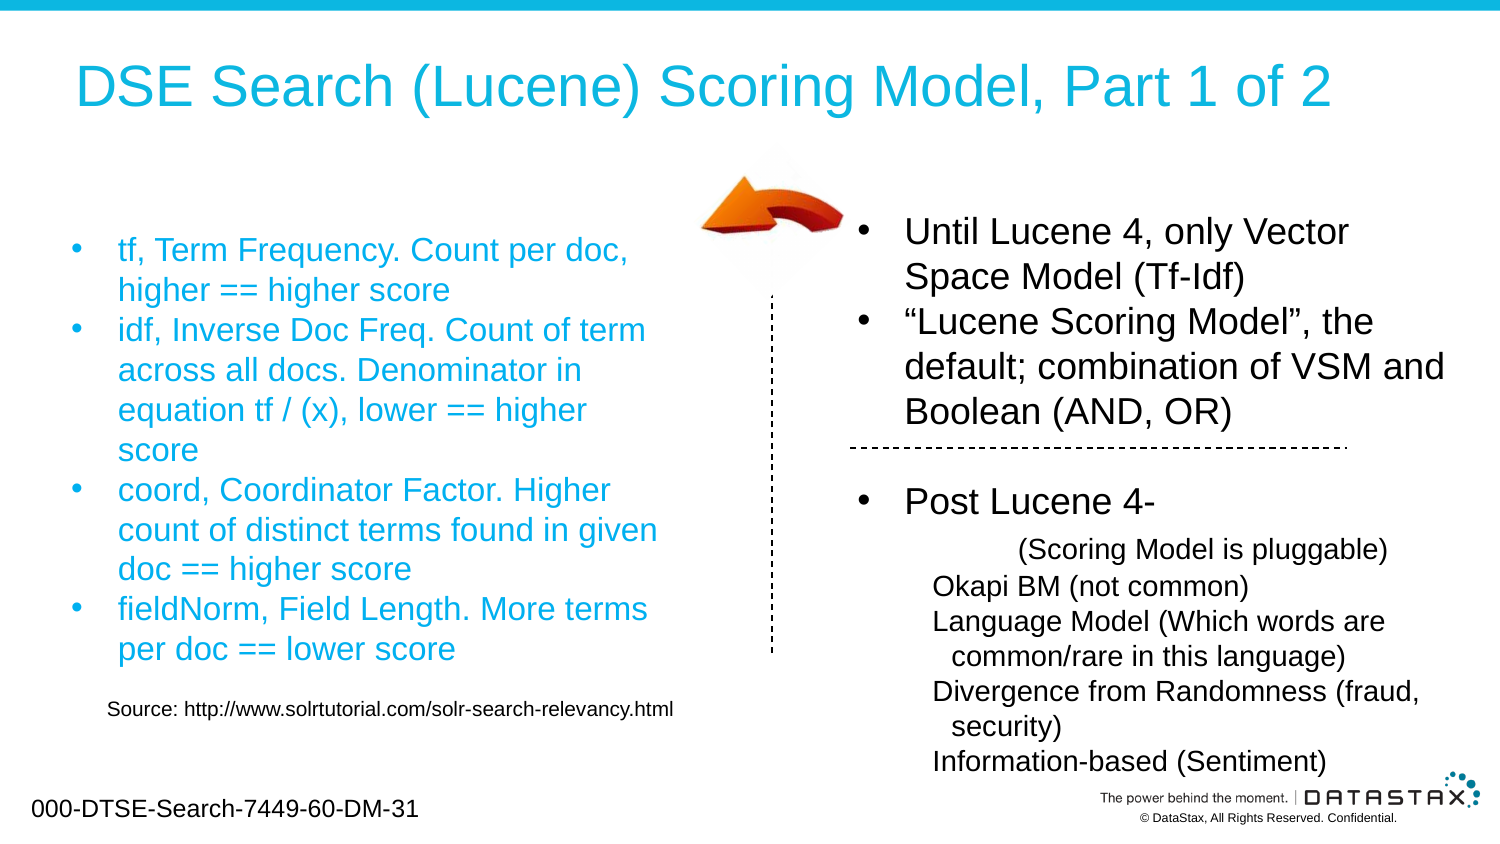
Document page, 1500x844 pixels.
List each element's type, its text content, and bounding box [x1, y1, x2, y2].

title DSE Search (Lucene) Scoring Model, Part 1 of 2 [75, 44, 1425, 135]
text_box Source: http://www.solrtutorial.com/solr-search-relevancy.html [92, 687, 689, 728]
text_box Until Lucene 4, only Vector Space Model (Tf-Idf) “Lucene Scoring Model”, the default; combination of VSM and Boolean (AND, OR) Post Lucene 4- (Scoring Model is pluggable) Okapi BM (not common) Language Model (Which words are common/rare in this language) Divergence from Randomness (fraud, security) Information-based (Sentiment) [842, 199, 1463, 785]
picture [1085, 756, 1495, 823]
slide_number 000-DTSE-Search-7449-60-DM-31 [16, 785, 720, 831]
picture [695, 144, 850, 299]
text_box tf, Term Frequency. Count per doc, higher == higher score idf, Inverse Doc Freq. Count of term across all docs. Denominator in equation tf / (x), lower == higher score coord, Coordinator Factor. Higher count of distinct terms found in given doc == higher score fieldNorm, Field Length. More terms per doc == lower score [56, 220, 677, 675]
slide_number © DataStax, All Rights Reserved. Confidential. [1125, 802, 1463, 834]
